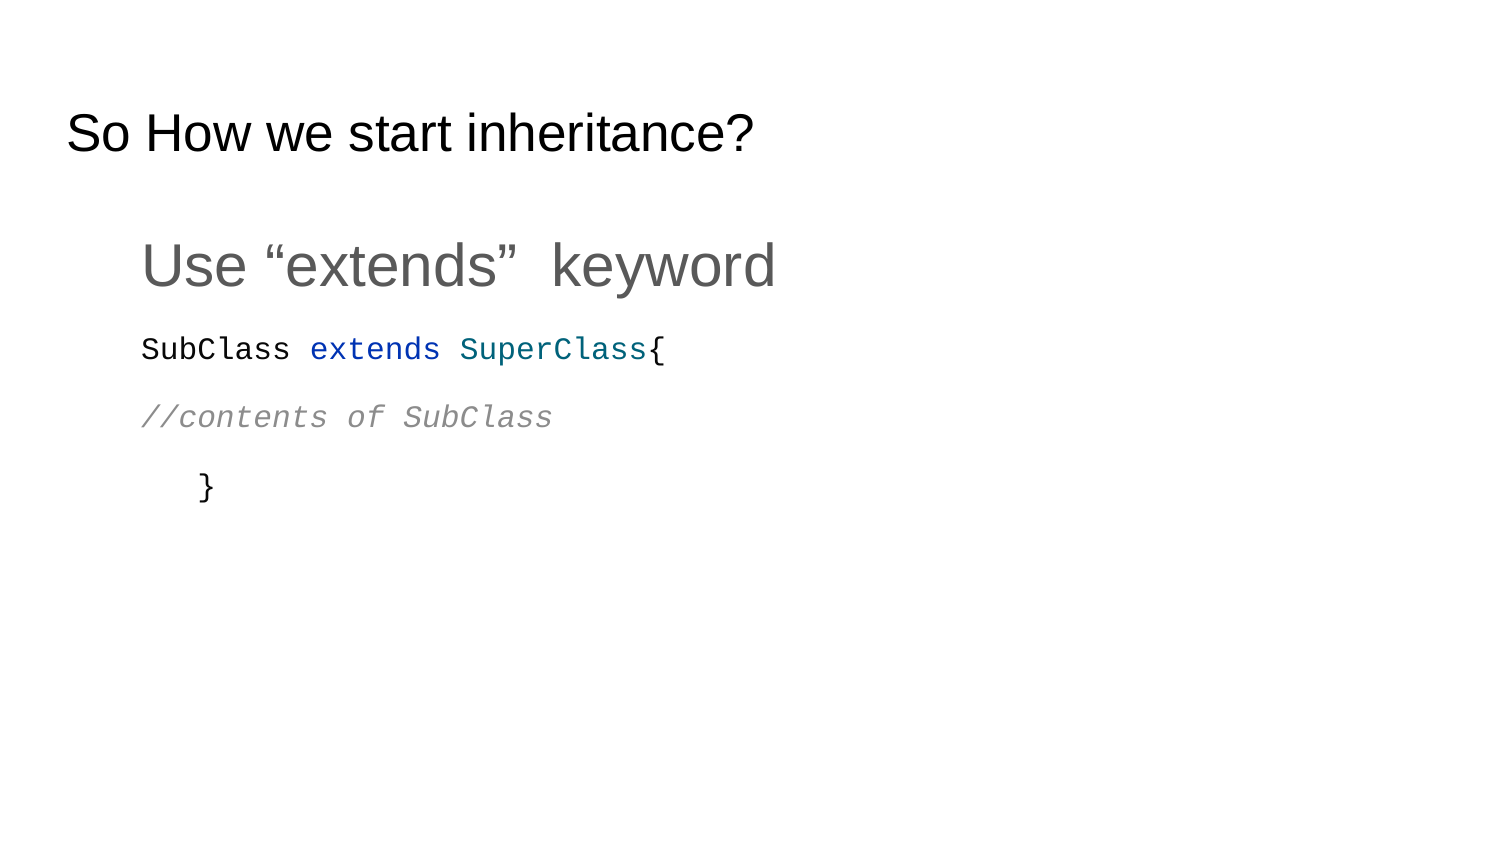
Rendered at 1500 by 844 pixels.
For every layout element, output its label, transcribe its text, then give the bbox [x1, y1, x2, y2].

title So How we start inheritance? [51, 83, 1449, 178]
list Use “extends” keyword SubClass extends SuperClass{ //contents of SubClass } [51, 199, 1449, 761]
